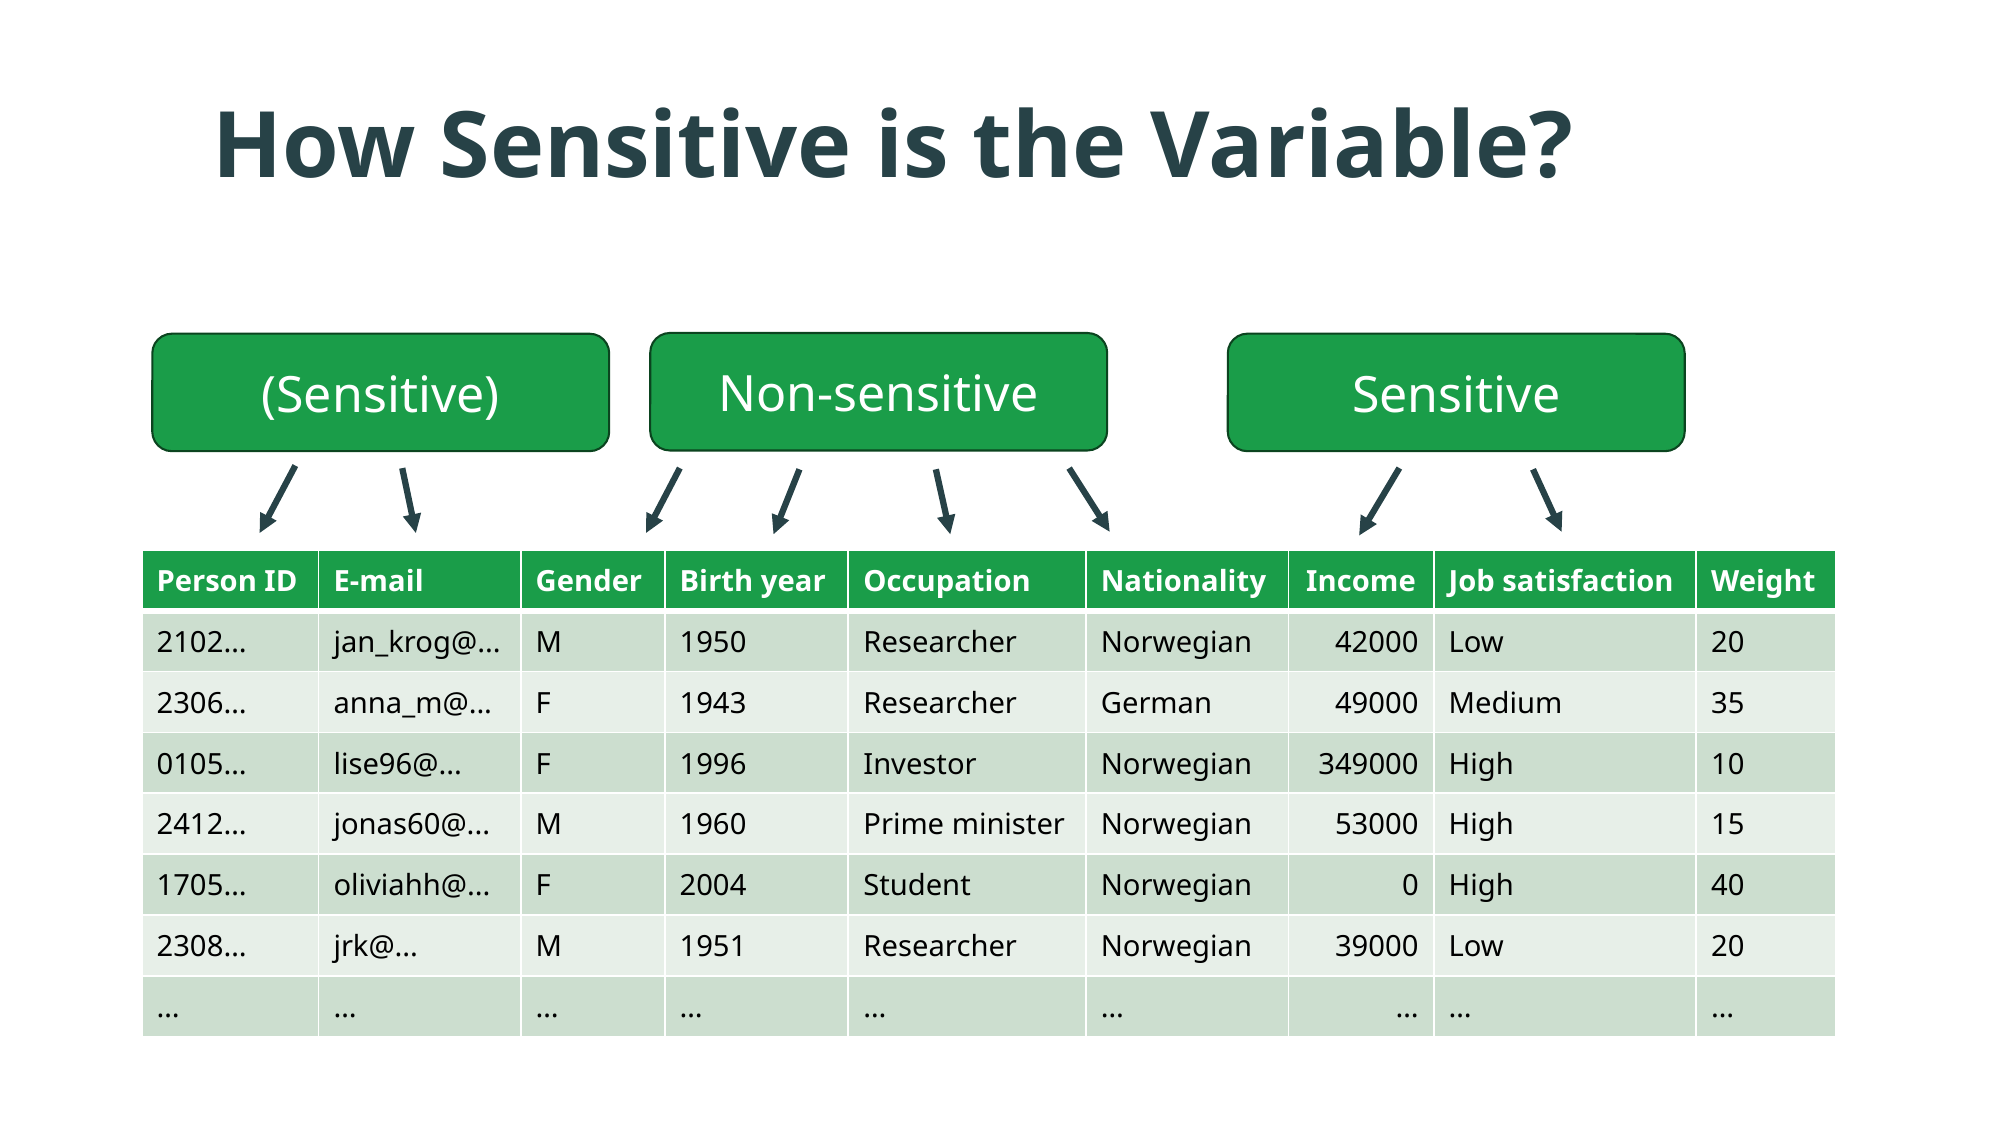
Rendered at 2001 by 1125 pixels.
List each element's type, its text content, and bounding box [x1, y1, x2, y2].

table_cell F [522, 733, 664, 792]
table_cell 40 [1697, 855, 1835, 914]
table_cell F [522, 855, 664, 914]
table_cell 2308… [143, 916, 318, 975]
table_cell … [143, 977, 318, 1036]
table_cell 10 [1697, 733, 1835, 792]
table_cell 349000 [1289, 733, 1433, 792]
table_cell M [522, 614, 664, 671]
table_cell 35 [1697, 672, 1835, 732]
table_cell 2412… [143, 794, 318, 853]
table_cell oliviahh@... [319, 855, 520, 914]
table_cell jonas60@... [319, 794, 520, 853]
table_header E-mail [319, 551, 520, 608]
table_cell Researcher [849, 672, 1085, 732]
table_header Person ID [143, 551, 318, 608]
table_cell jan_krog@... [319, 614, 520, 671]
table_cell 53000 [1289, 794, 1433, 853]
text_box Sensitive [1226, 332, 1686, 453]
table_cell Norwegian [1087, 855, 1288, 914]
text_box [1069, 468, 1110, 532]
table_header Income [1289, 551, 1433, 608]
table_cell German [1087, 672, 1288, 732]
table_cell 2306… [143, 672, 318, 732]
table_cell … [1289, 977, 1433, 1036]
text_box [773, 469, 800, 535]
table_cell jrk@... [319, 916, 520, 975]
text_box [402, 468, 416, 533]
table_cell Prime minister [849, 794, 1085, 853]
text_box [259, 465, 296, 533]
table_cell High [1435, 733, 1695, 792]
table_cell High [1435, 855, 1695, 914]
table_header Gender [522, 551, 664, 608]
table_cell Researcher [849, 614, 1085, 671]
table_header Job satisfaction [1435, 551, 1695, 608]
table_header Nationality [1087, 551, 1288, 608]
table_cell F [522, 672, 664, 732]
table_cell Low [1435, 916, 1695, 975]
table_cell … [319, 977, 520, 1036]
table_cell 0105… [143, 733, 318, 792]
table_cell 39000 [1289, 916, 1433, 975]
table_cell anna_m@... [319, 672, 520, 732]
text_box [645, 468, 680, 533]
table_cell Low [1435, 614, 1695, 671]
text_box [1532, 469, 1562, 532]
table_cell Norwegian [1087, 733, 1288, 792]
table_cell Researcher [849, 916, 1085, 975]
table_cell lise96@... [319, 733, 520, 792]
table_header Weight [1697, 551, 1835, 608]
table_cell Norwegian [1087, 794, 1288, 853]
table_cell … [1435, 977, 1695, 1036]
table_cell High [1435, 794, 1695, 853]
table_cell 1951 [666, 916, 847, 975]
table_cell … [1697, 977, 1835, 1036]
table_cell 1943 [666, 672, 847, 732]
table_header Occupation [849, 551, 1085, 608]
table_cell … [849, 977, 1085, 1036]
table_cell Norwegian [1087, 916, 1288, 975]
table_cell Student [849, 855, 1085, 914]
table_cell 1960 [666, 794, 847, 853]
table_cell … [666, 977, 847, 1036]
text_box Non-sensitive [649, 331, 1109, 452]
text_box [1426, 792, 1952, 1111]
table_cell … [522, 977, 664, 1036]
table_cell 0 [1289, 855, 1433, 914]
table_cell M [522, 794, 664, 853]
picture [1503, 995, 2000, 1125]
table_cell Norwegian [1087, 614, 1288, 671]
table_cell M [522, 916, 664, 975]
table_cell 2102… [143, 614, 318, 671]
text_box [1359, 467, 1400, 536]
table_header Birth year [666, 551, 847, 608]
table_cell 20 [1697, 916, 1835, 975]
text_box (Sensitive) [151, 332, 611, 453]
title How Sensitive is the Variable? [197, 44, 1781, 260]
table_cell 1996 [666, 733, 847, 792]
table_cell 49000 [1289, 672, 1433, 732]
table_cell 15 [1697, 794, 1835, 853]
table_cell 1705… [143, 855, 318, 914]
table_cell 20 [1697, 614, 1835, 671]
table_cell 42000 [1289, 614, 1433, 671]
table_cell … [1087, 977, 1288, 1036]
table_cell 2004 [666, 855, 847, 914]
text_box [935, 469, 951, 535]
table_cell Medium [1435, 672, 1695, 732]
table_cell 1950 [666, 614, 847, 671]
table_cell Investor [849, 733, 1085, 792]
